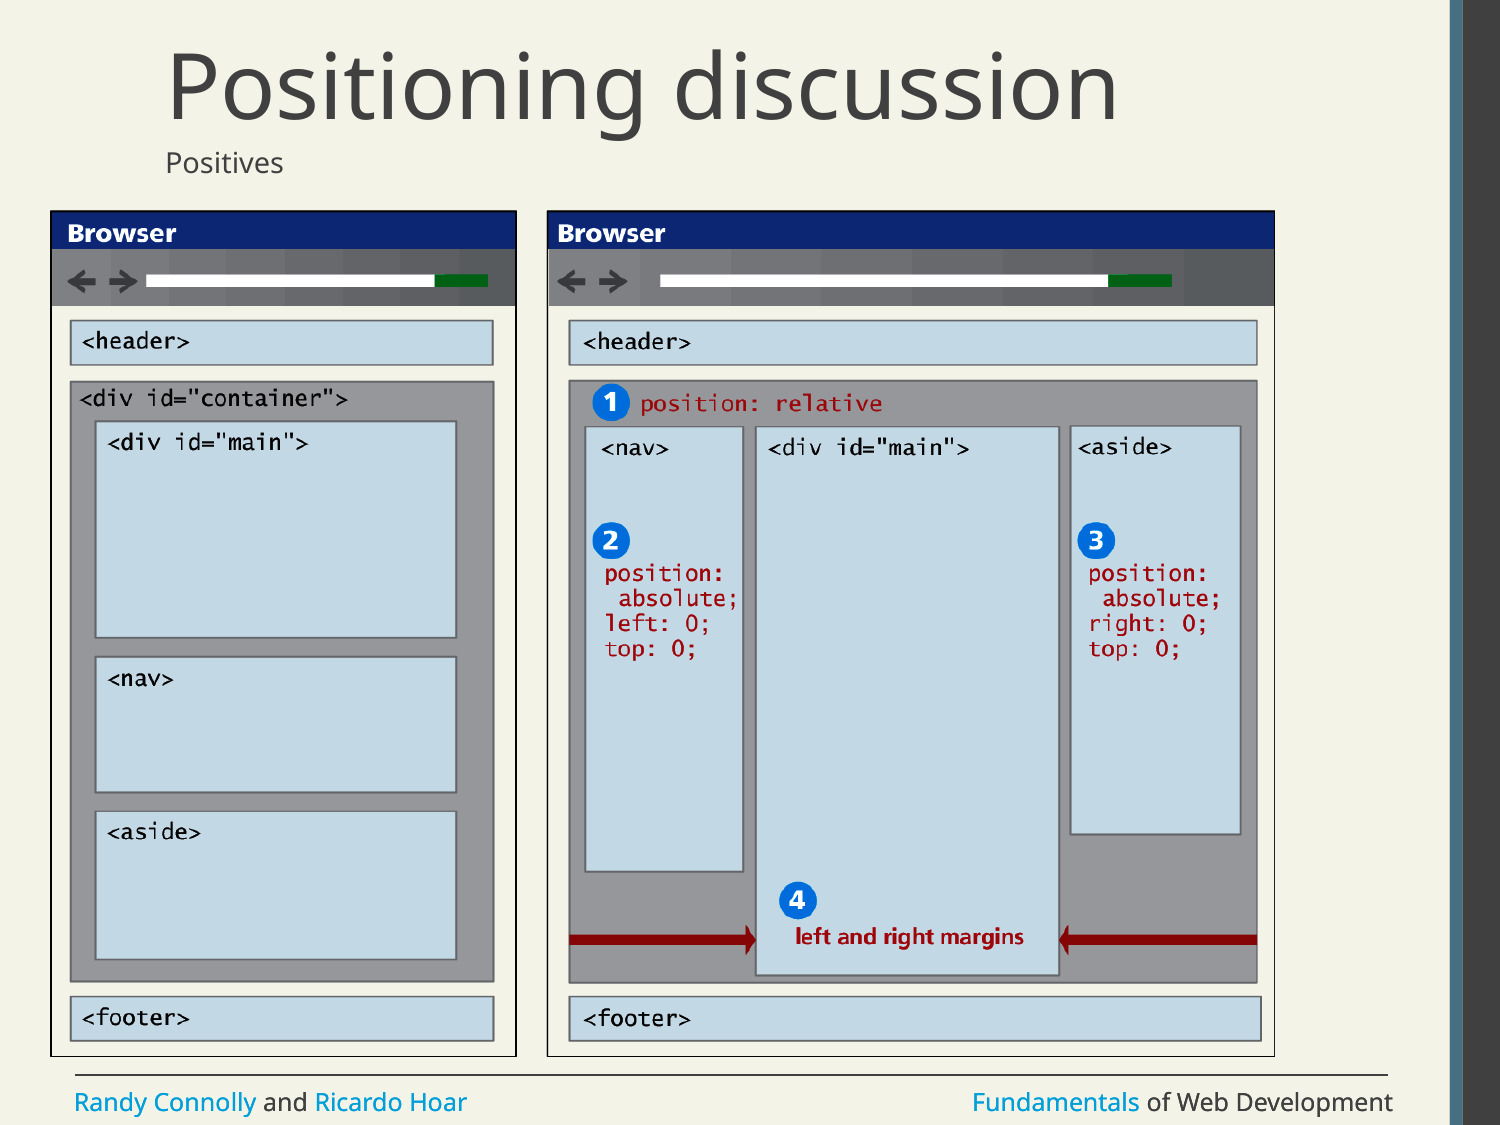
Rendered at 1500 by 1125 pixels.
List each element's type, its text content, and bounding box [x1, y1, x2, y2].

title Positioning discussion [150, 20, 1425, 188]
list Positives [150, 137, 1200, 188]
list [50, 199, 1276, 1066]
